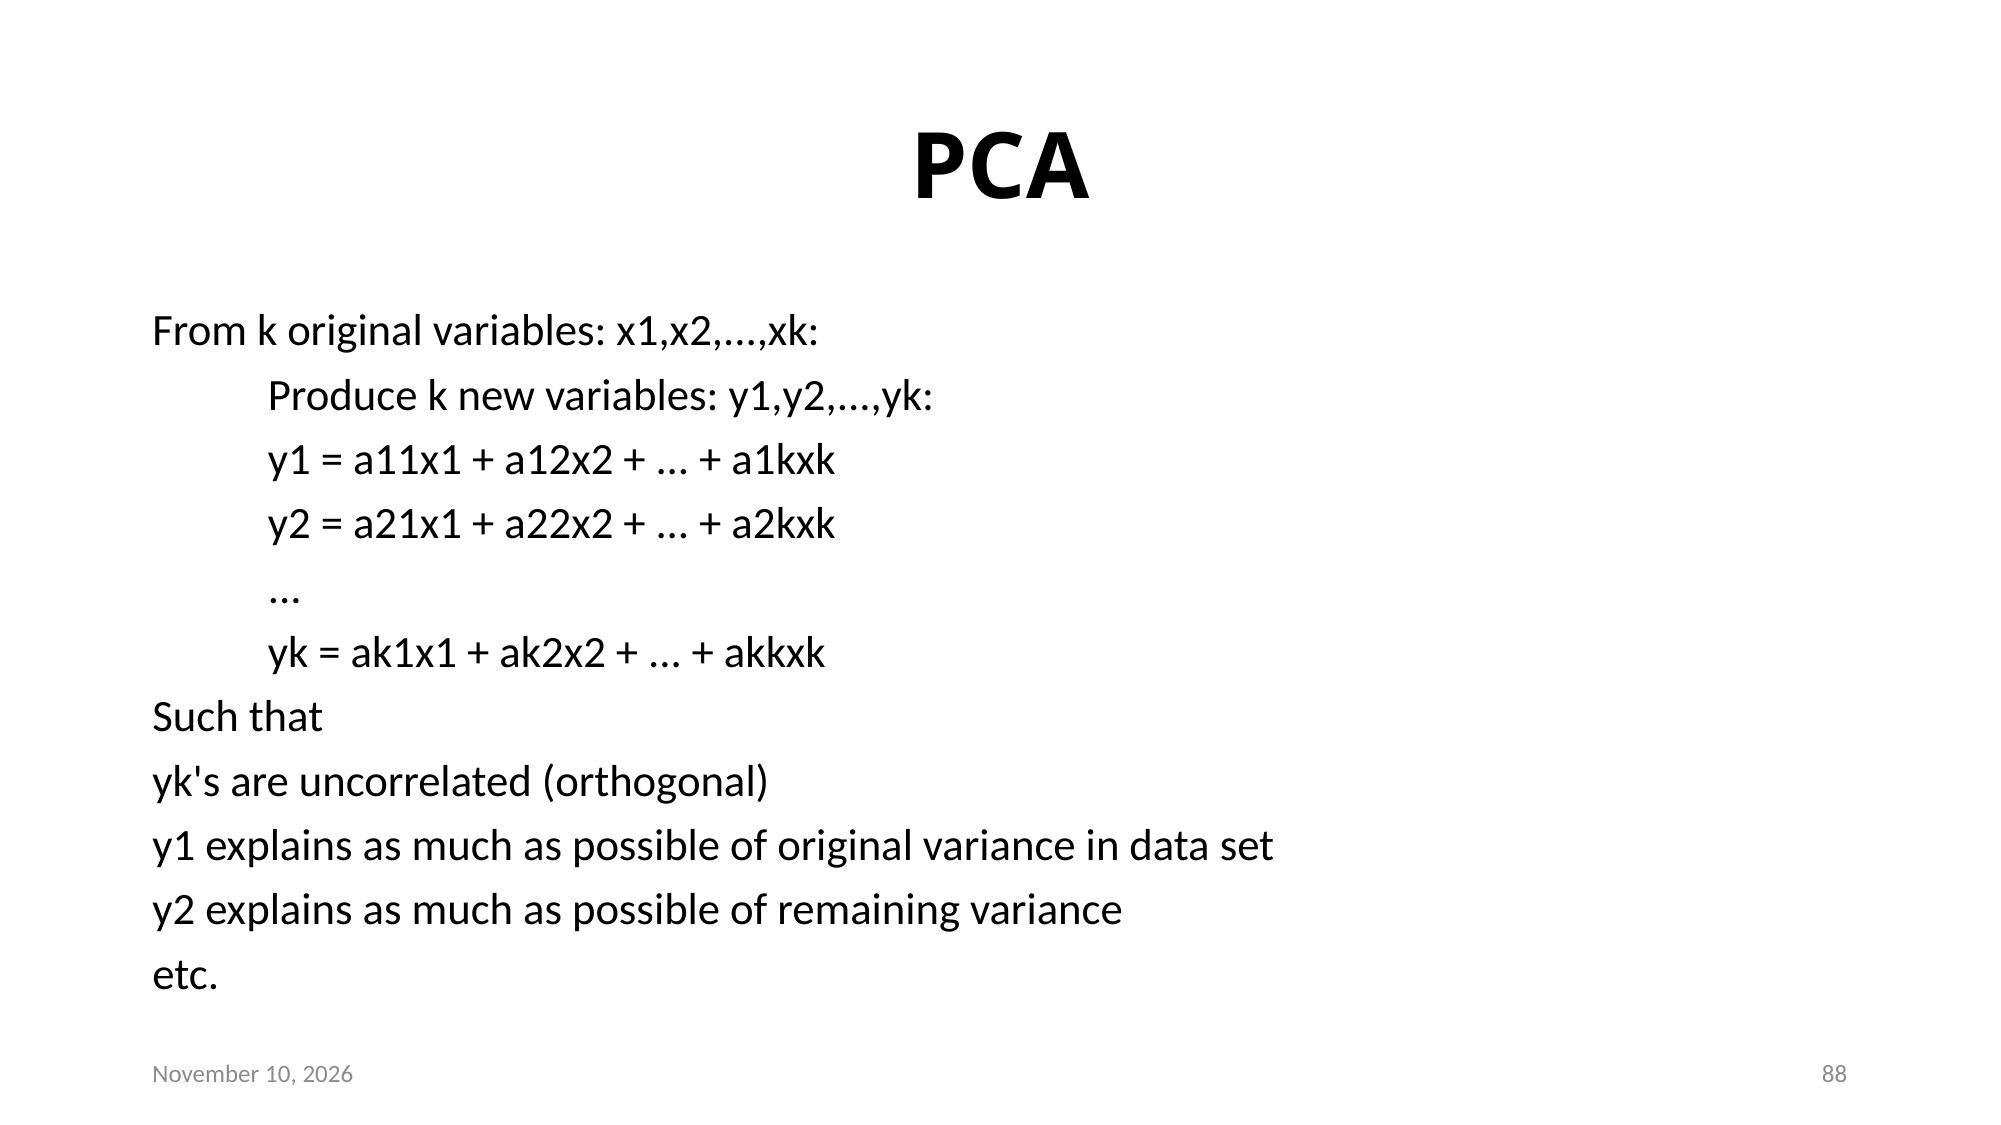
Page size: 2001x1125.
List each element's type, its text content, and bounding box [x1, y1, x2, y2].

title PCA [137, 59, 1863, 278]
slide_number 88 [1412, 1042, 1863, 1103]
list From k original variables: x1,x2,...,xk: Produce k new variables: y1,y2,...,yk: y1 = a11x1 + a12x2 + ... + a1kxk y2 = a21x1 + a22x2 + ... + a2kxk ... yk = ak1x1 + ak2x2 + ... + akkxk Such that yk's are uncorrelated (orthogonal) y1 explains as much as possible of original variance in data set y2 explains as much as possible of remaining variance etc. [137, 299, 1863, 1014]
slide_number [137, 1042, 588, 1103]
